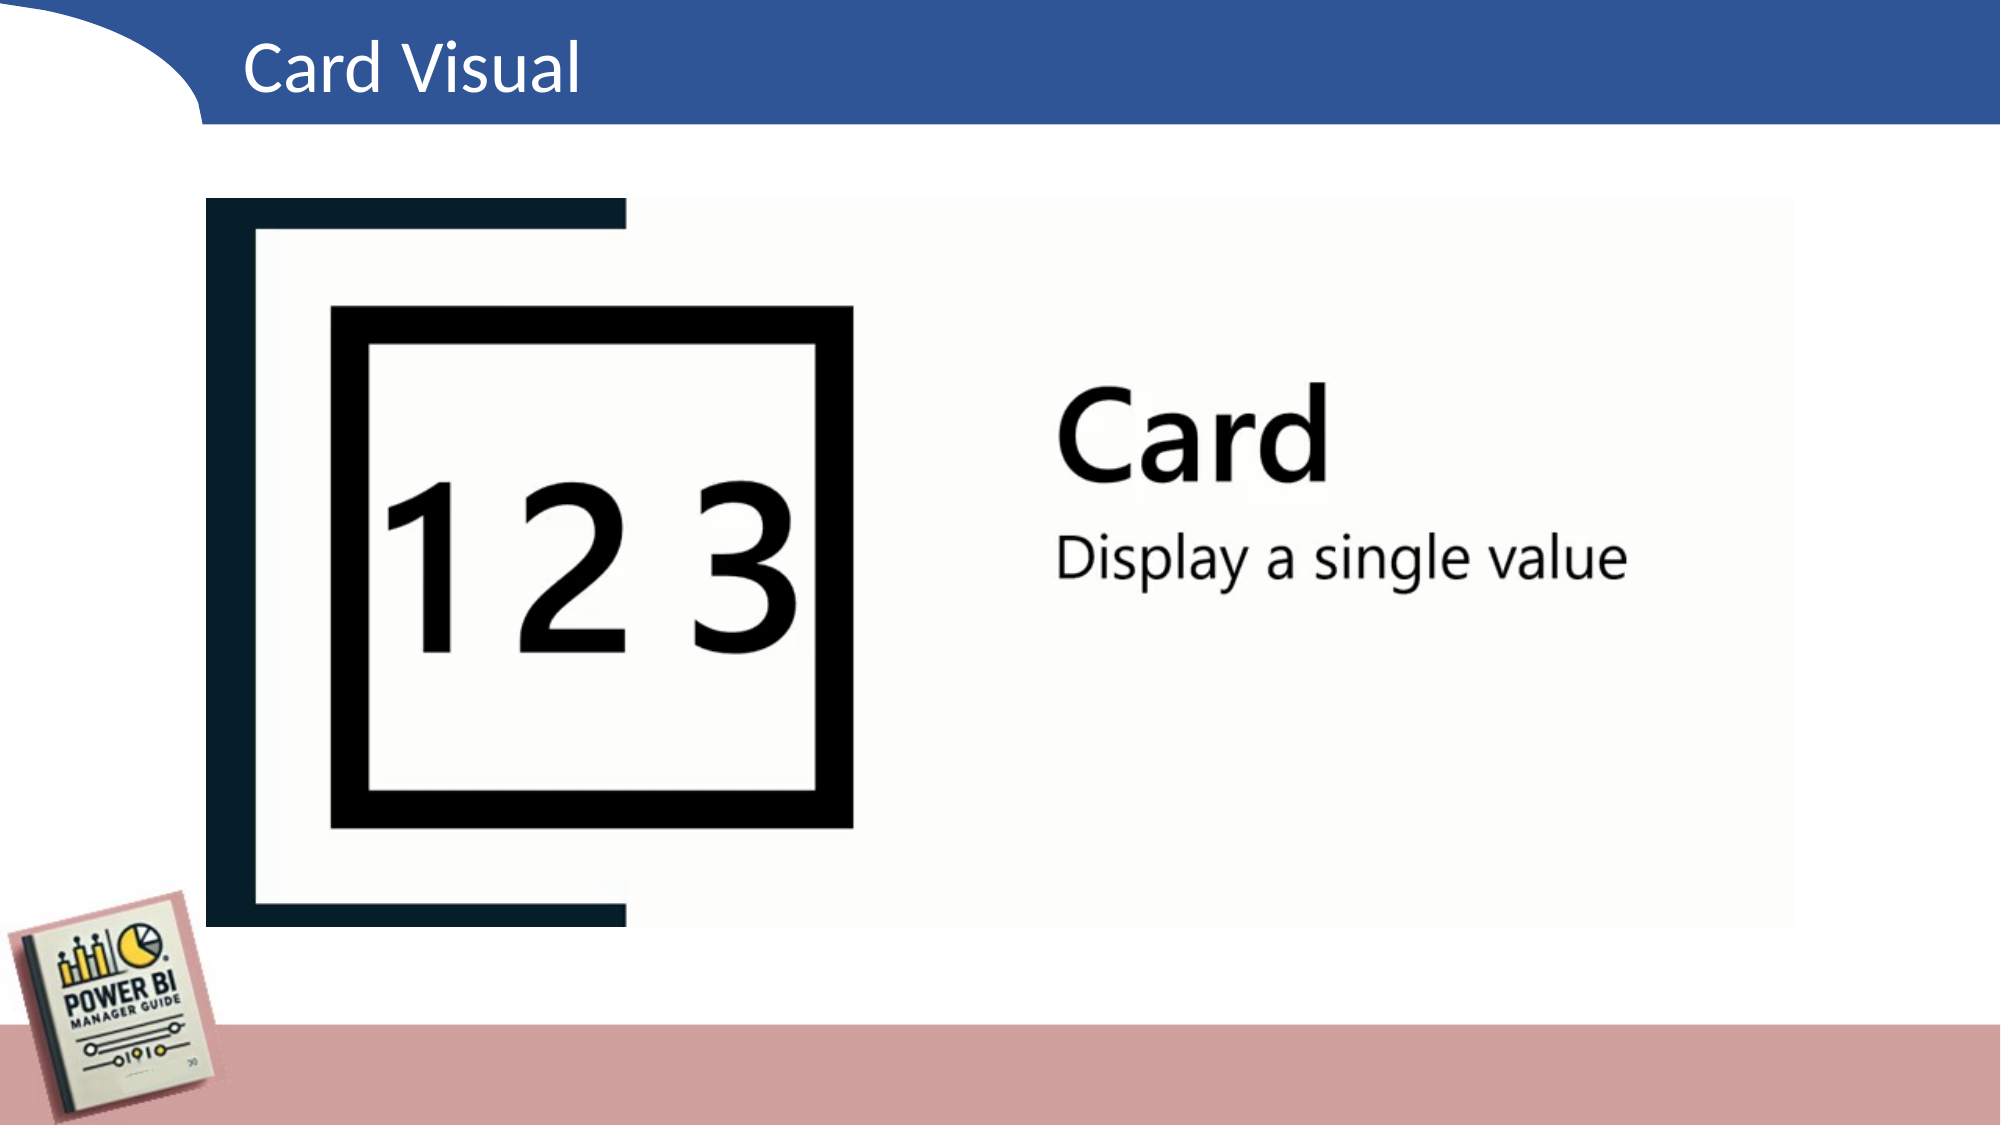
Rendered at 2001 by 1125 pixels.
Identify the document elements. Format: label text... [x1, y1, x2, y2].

picture [0, 0, 2001, 1125]
text_box Card Visual [0, 0, 2000, 126]
